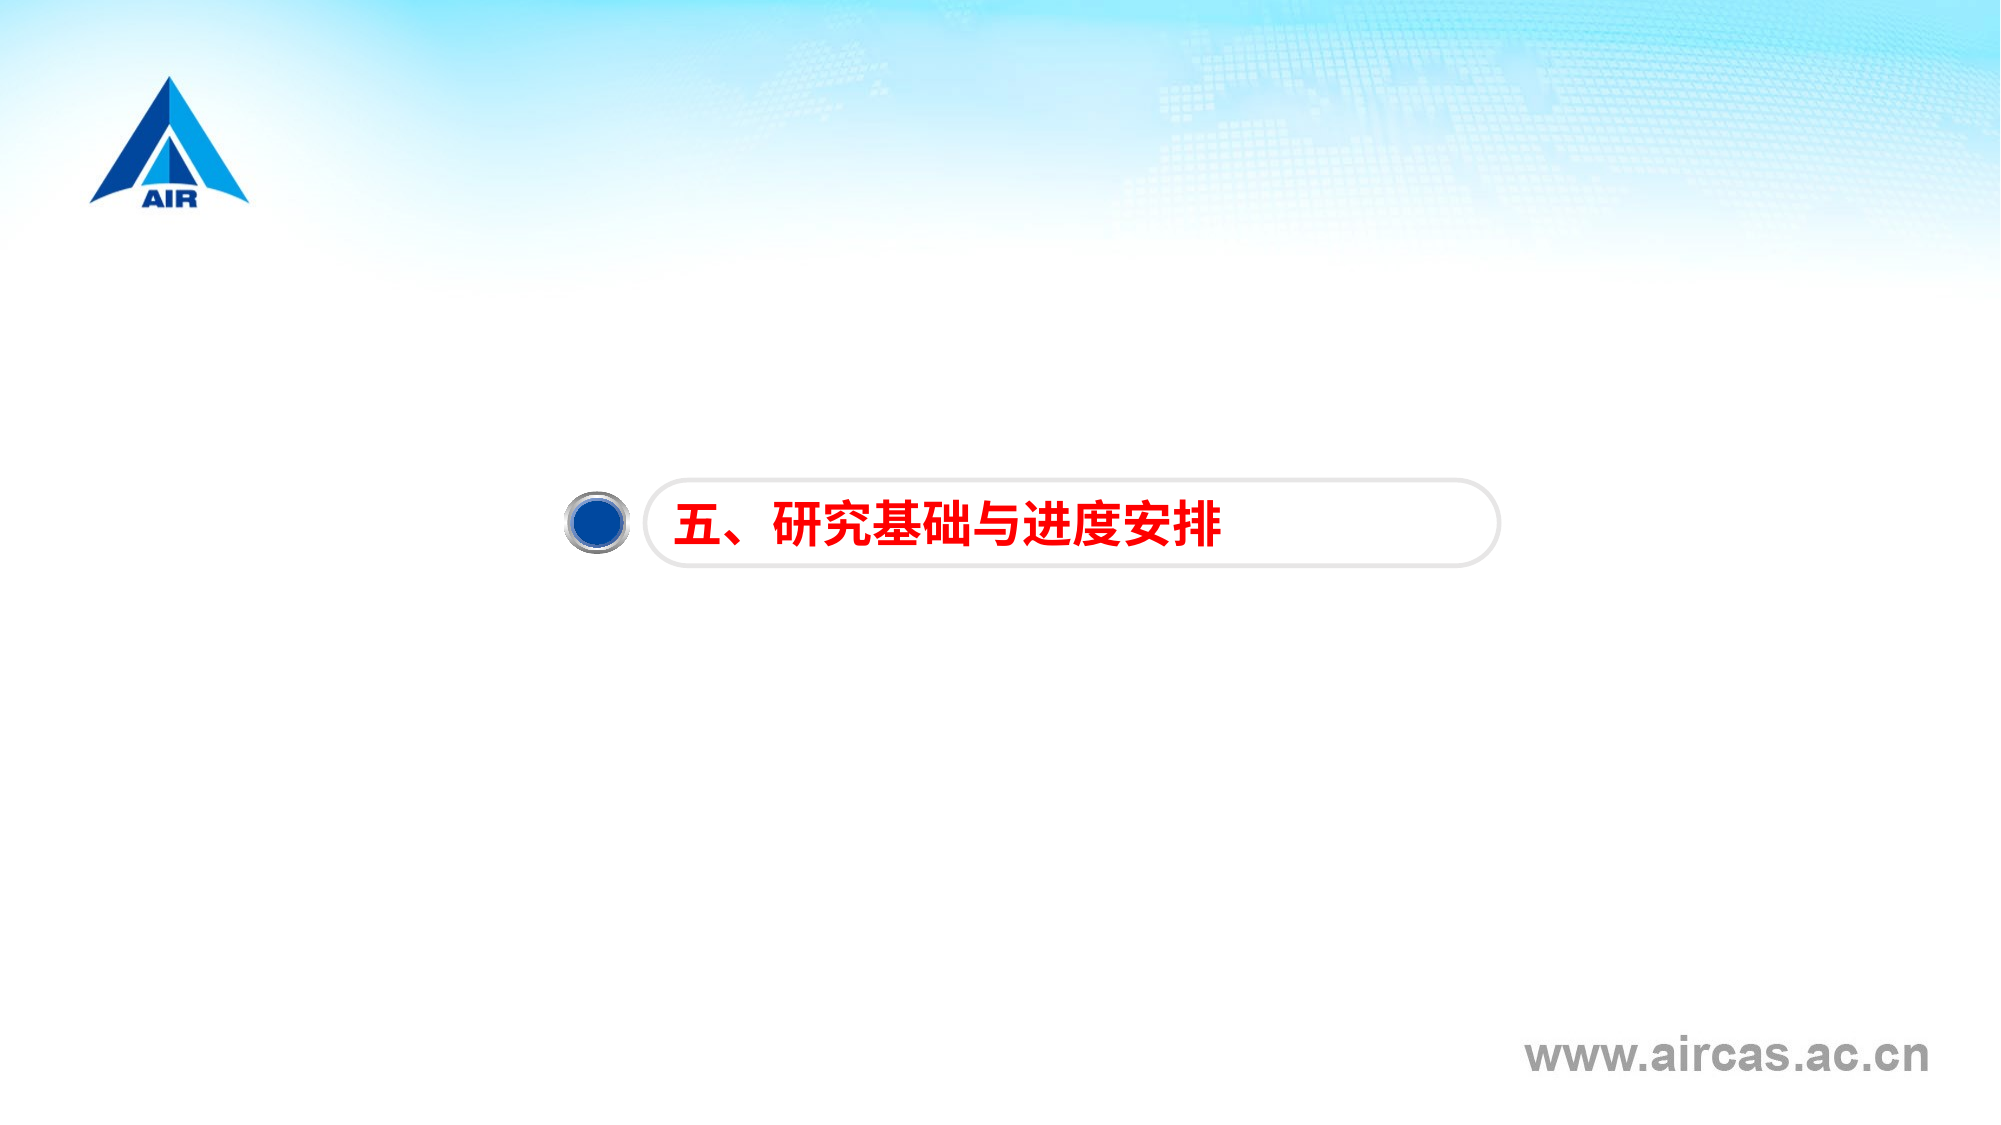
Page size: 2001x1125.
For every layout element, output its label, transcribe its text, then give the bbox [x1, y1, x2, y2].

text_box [563, 491, 631, 554]
picture [0, 0, 2001, 1125]
text_box 五、研究基础与进度安排 [645, 480, 1500, 566]
